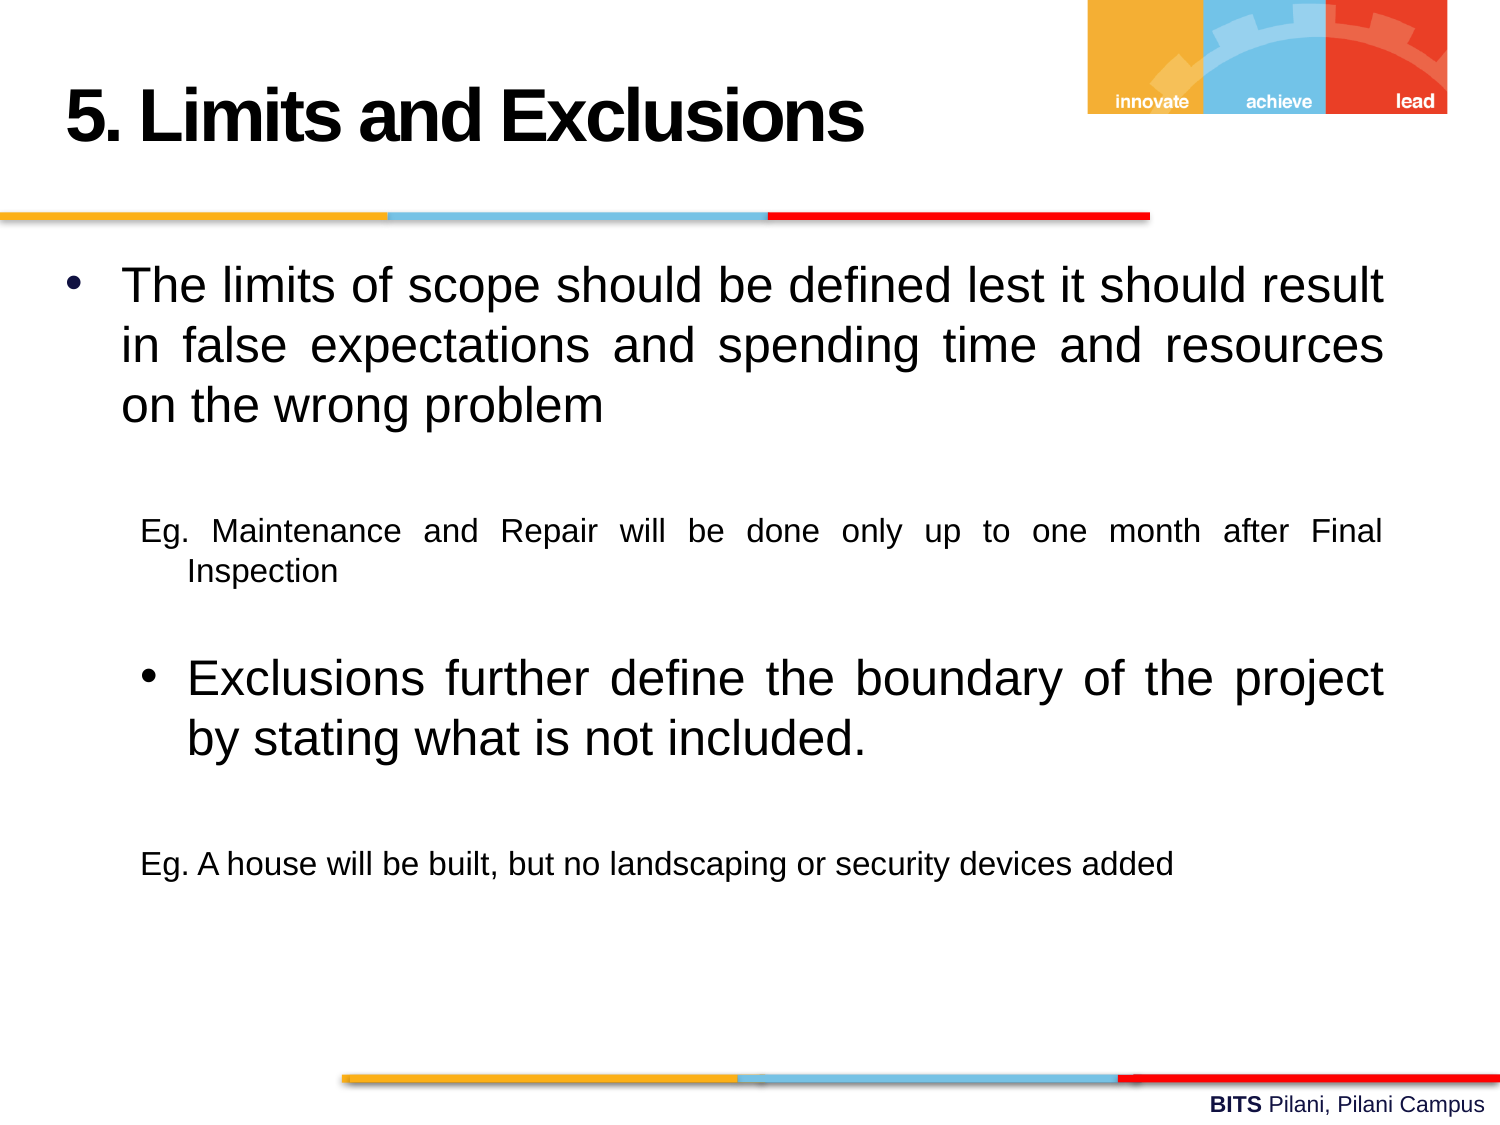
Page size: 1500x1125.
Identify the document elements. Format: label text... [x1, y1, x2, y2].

picture [1087, 0, 1448, 114]
list The limits of scope should be defined lest it should result in false expectations and spending time and resources on the wrong problem Eg. Maintenance and Repair will be done only up to one month after Final Inspection Exclusions further define the boundary of the project by stating what is not included. Eg. A house will be built, but no landscaping or security devices added [50, 245, 1400, 988]
list 5. Limits and Exclusions [50, 24, 1088, 213]
